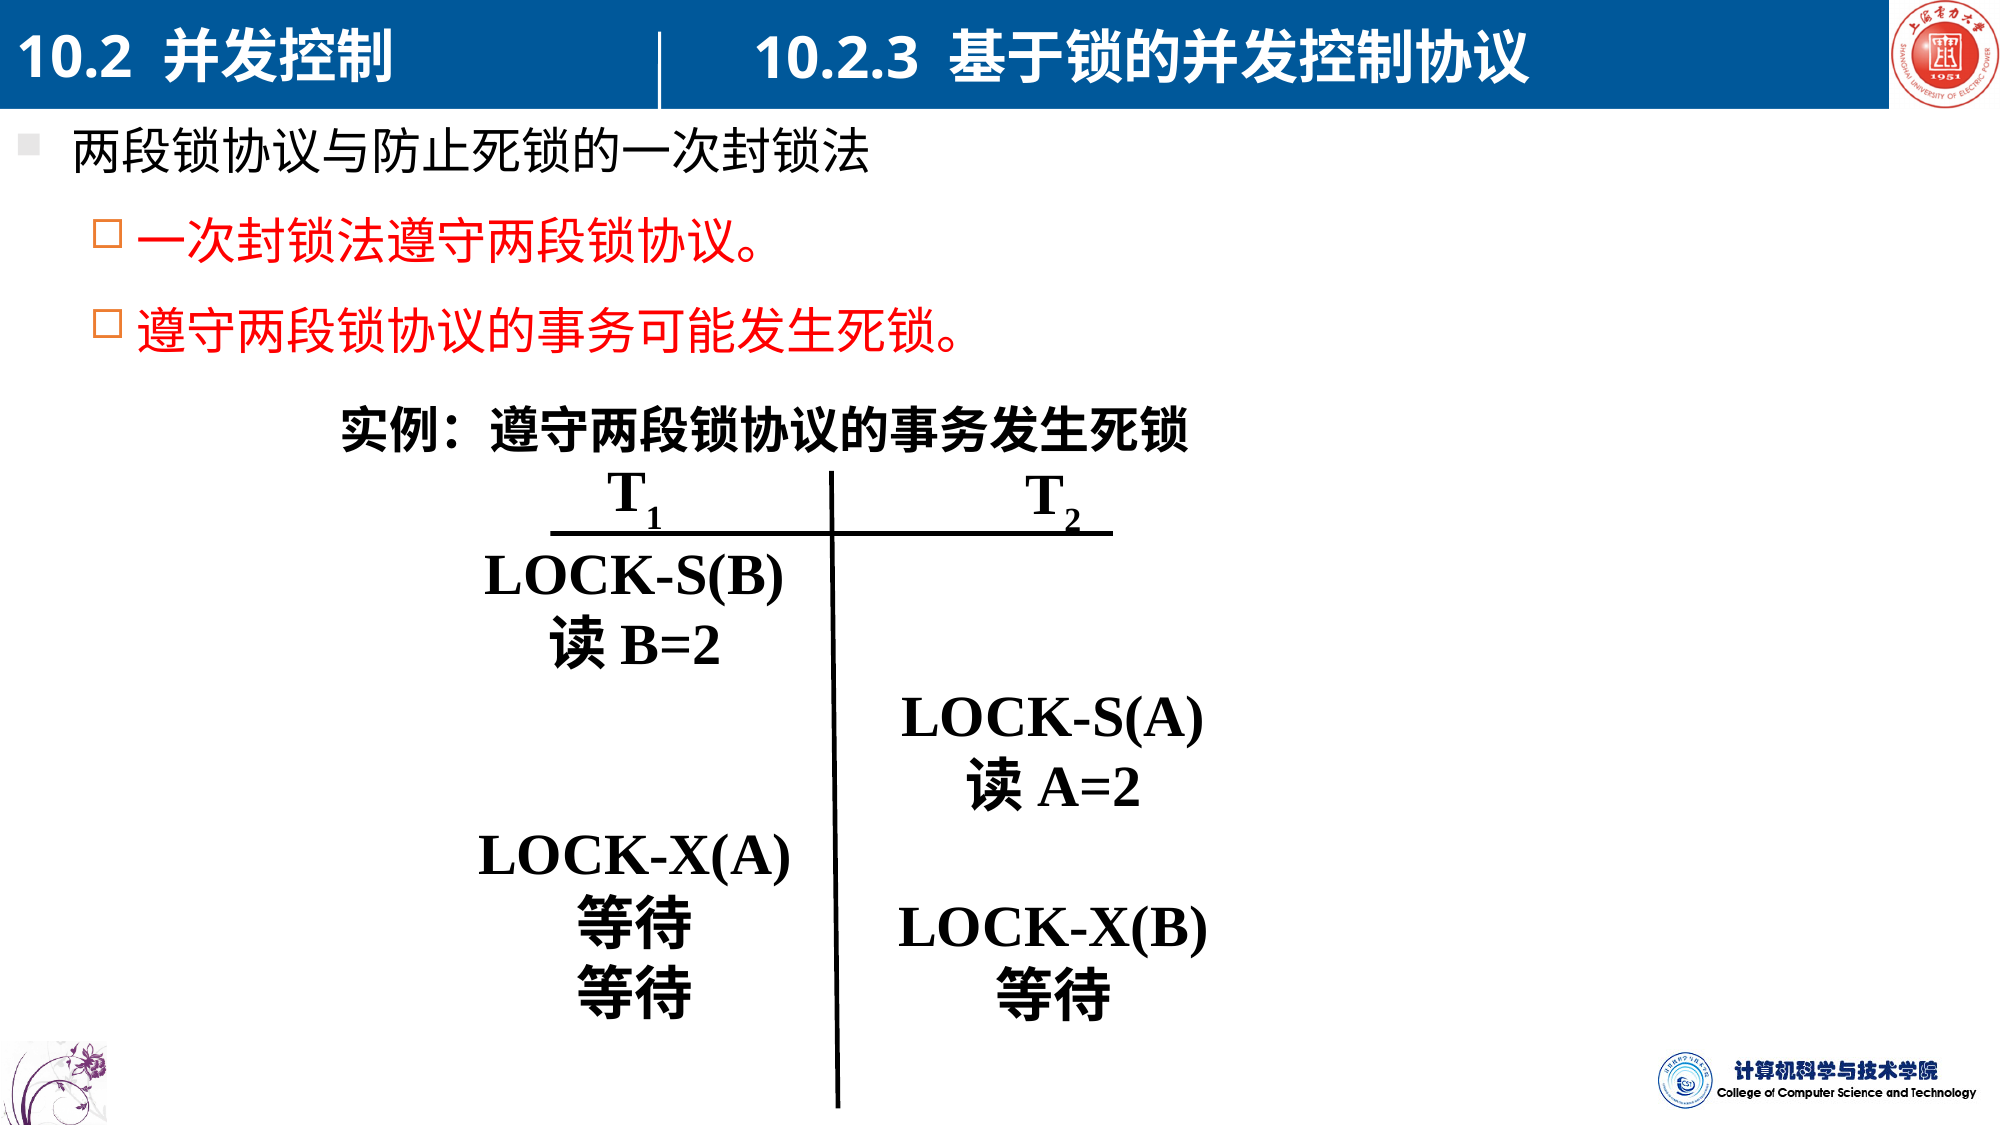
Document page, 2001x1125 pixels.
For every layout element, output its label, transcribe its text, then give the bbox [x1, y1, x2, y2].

text_box 两段锁协议与防止死锁的一次封锁法 一次封锁法遵守两段锁协议。 遵守两段锁协议的事务可能发生死锁。 [0, 111, 1098, 391]
text_box 10.2.3 基于锁的并发控制协议 [738, 13, 1853, 98]
text_box 实例：遵守两段锁协议的事务发生死锁 [324, 390, 1600, 1066]
picture [1889, 0, 2000, 109]
text_box T1 LOCK-S(B) 读B=2 LOCK-X(A) 等待 等待 [456, 456, 813, 1094]
text_box 10.2 并发控制 [2, 11, 714, 97]
text_box T2 LOCK-S(A) 读A=2 LOCK-X(B) 等待 [856, 483, 1251, 1121]
picture [1, 1041, 107, 1125]
picture [1658, 1049, 1982, 1110]
